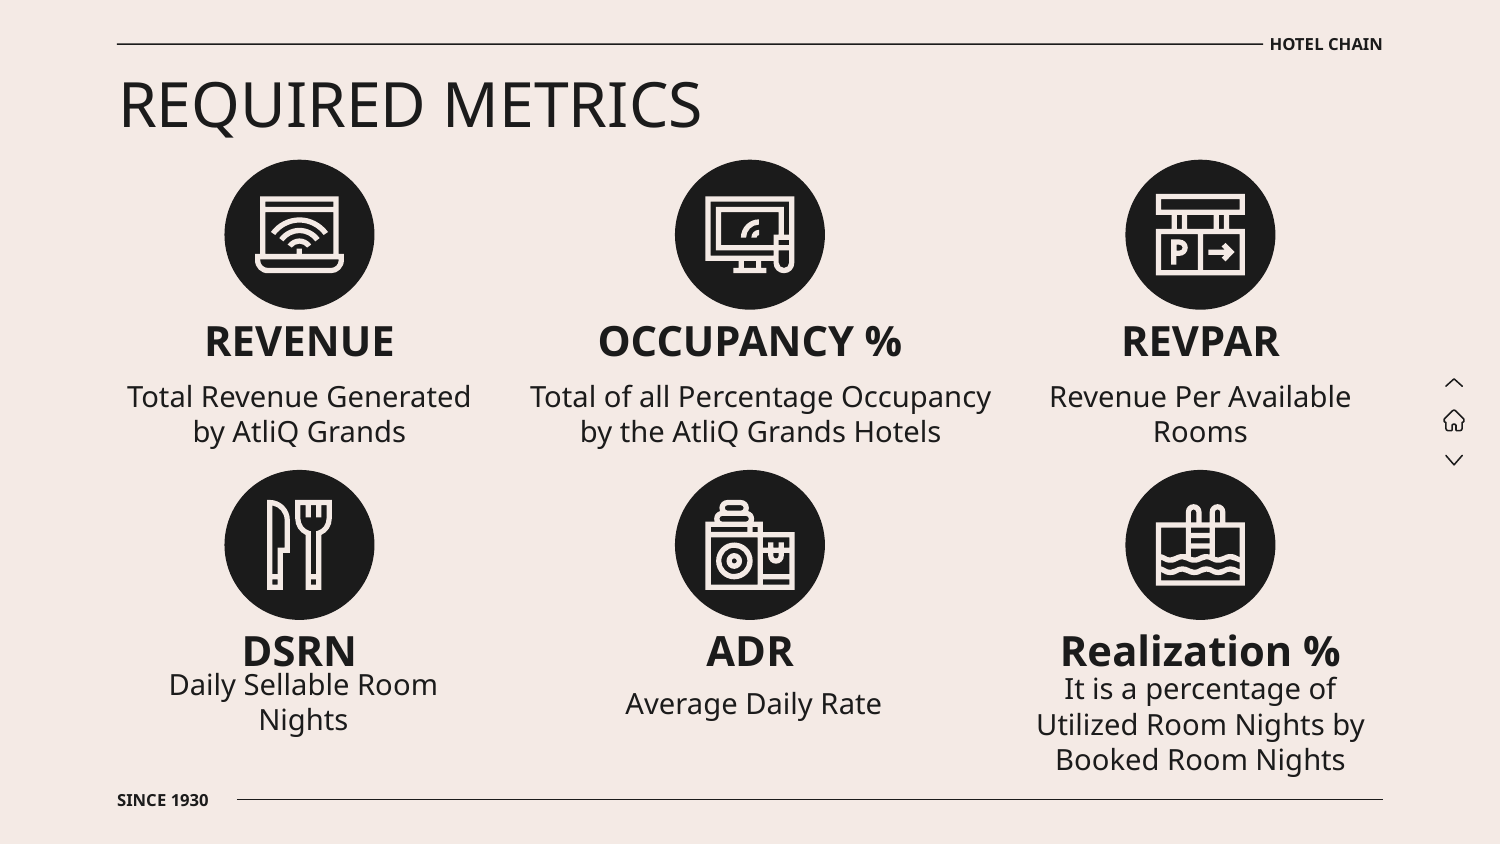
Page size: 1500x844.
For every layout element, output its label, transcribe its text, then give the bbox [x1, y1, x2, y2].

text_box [254, 196, 345, 274]
text_box [1125, 159, 1276, 310]
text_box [705, 499, 795, 591]
subtitle It is a percentage of Utilized Room Nights by Booked Room Nights [1019, 679, 1382, 767]
subtitle REVPAR [1019, 309, 1382, 369]
subtitle OCCUPANCY % [568, 309, 932, 369]
subtitle Total of all Percentage Occupancy by the AtliQ Grands Hotels [510, 369, 1012, 457]
text_box [224, 159, 375, 310]
subtitle DSRN [118, 619, 481, 680]
subtitle ADR [568, 619, 932, 680]
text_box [267, 499, 332, 591]
text_box [1435, 402, 1473, 439]
text_box [674, 159, 825, 310]
text_box [1125, 469, 1276, 620]
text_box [705, 196, 795, 274]
subtitle Realization % [1019, 619, 1382, 679]
title SINCE 1930 [116, 787, 237, 812]
subtitle Daily Sellable Room Nights [122, 657, 485, 745]
text_box [1155, 504, 1245, 586]
subtitle Average Daily Rate [572, 659, 936, 747]
text_box [674, 469, 825, 620]
title REQUIRED METRICS [118, 64, 1382, 140]
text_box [1155, 193, 1246, 276]
subtitle Revenue Per Available Rooms [1019, 369, 1382, 457]
title HOTEL CHAIN [1263, 32, 1383, 56]
text_box [1444, 410, 1464, 431]
subtitle REVENUE [118, 309, 481, 369]
text_box [224, 469, 375, 620]
subtitle Total Revenue Generated by AtliQ Grands [118, 369, 481, 457]
